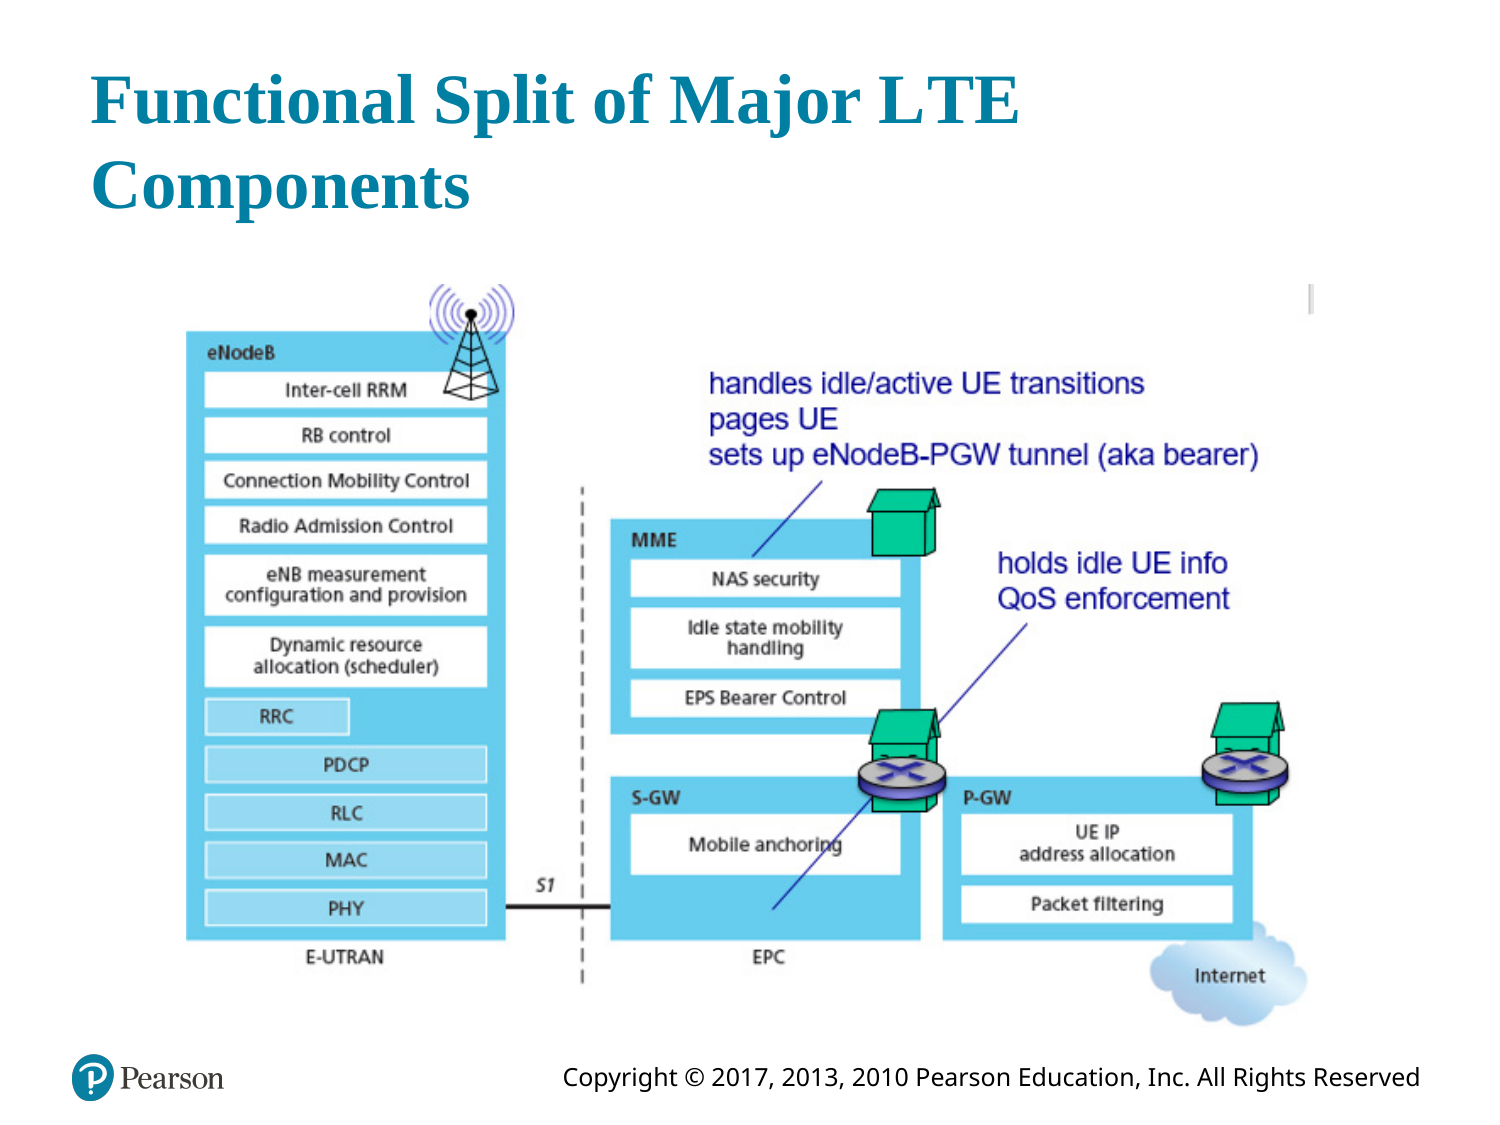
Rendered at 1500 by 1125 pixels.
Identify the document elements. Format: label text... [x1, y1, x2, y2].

picture [98, 1054, 224, 1101]
picture [72, 1054, 88, 1070]
picture [72, 1087, 83, 1101]
picture [186, 284, 1314, 1029]
title Functional Split of Major L T E Components [75, 37, 1425, 213]
picture [80, 1063, 106, 1088]
